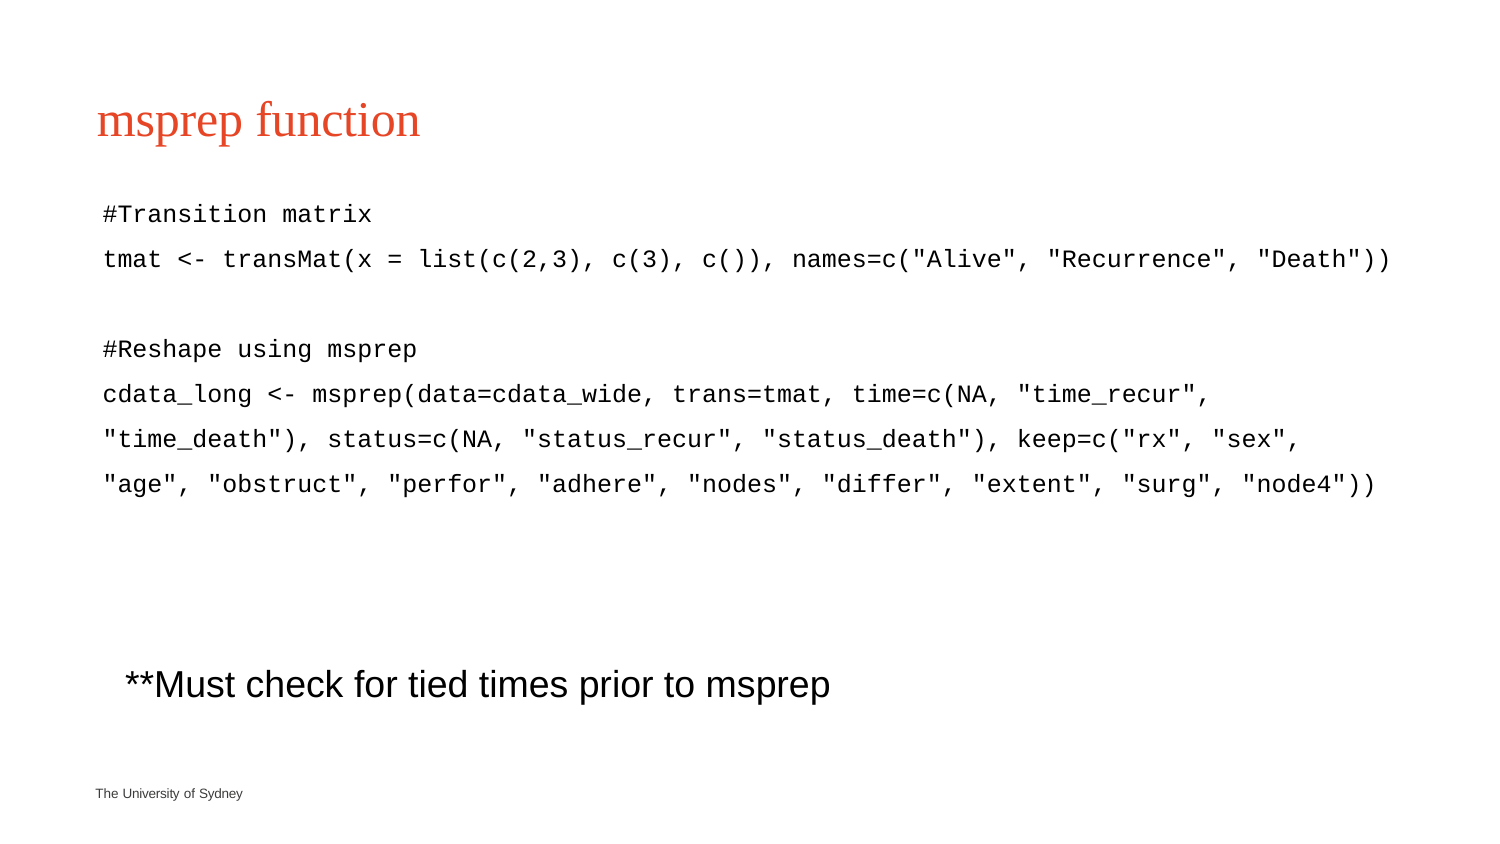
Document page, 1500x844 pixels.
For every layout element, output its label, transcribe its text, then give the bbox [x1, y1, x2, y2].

text_box **Must check for tied times prior to msprep [110, 630, 1356, 713]
text_box #Transition matrix tmat <- transMat(x = list(c(2,3), c(3), c()), names=c("Alive", "Recurrence", "Death")) #Reshape using msprep cdata_long <- msprep(data=cdata_wide, trans=tmat, time=c(NA, "time_recur", "time_death"), status=c(NA, "status_recur", "status_death"), keep=c("rx", "sex", "age", "obstruct", "perfor", "adhere", "nodes", "differ", "extent", "surg", "node4")) [87, 175, 1413, 505]
title msprep function [94, 84, 1406, 175]
